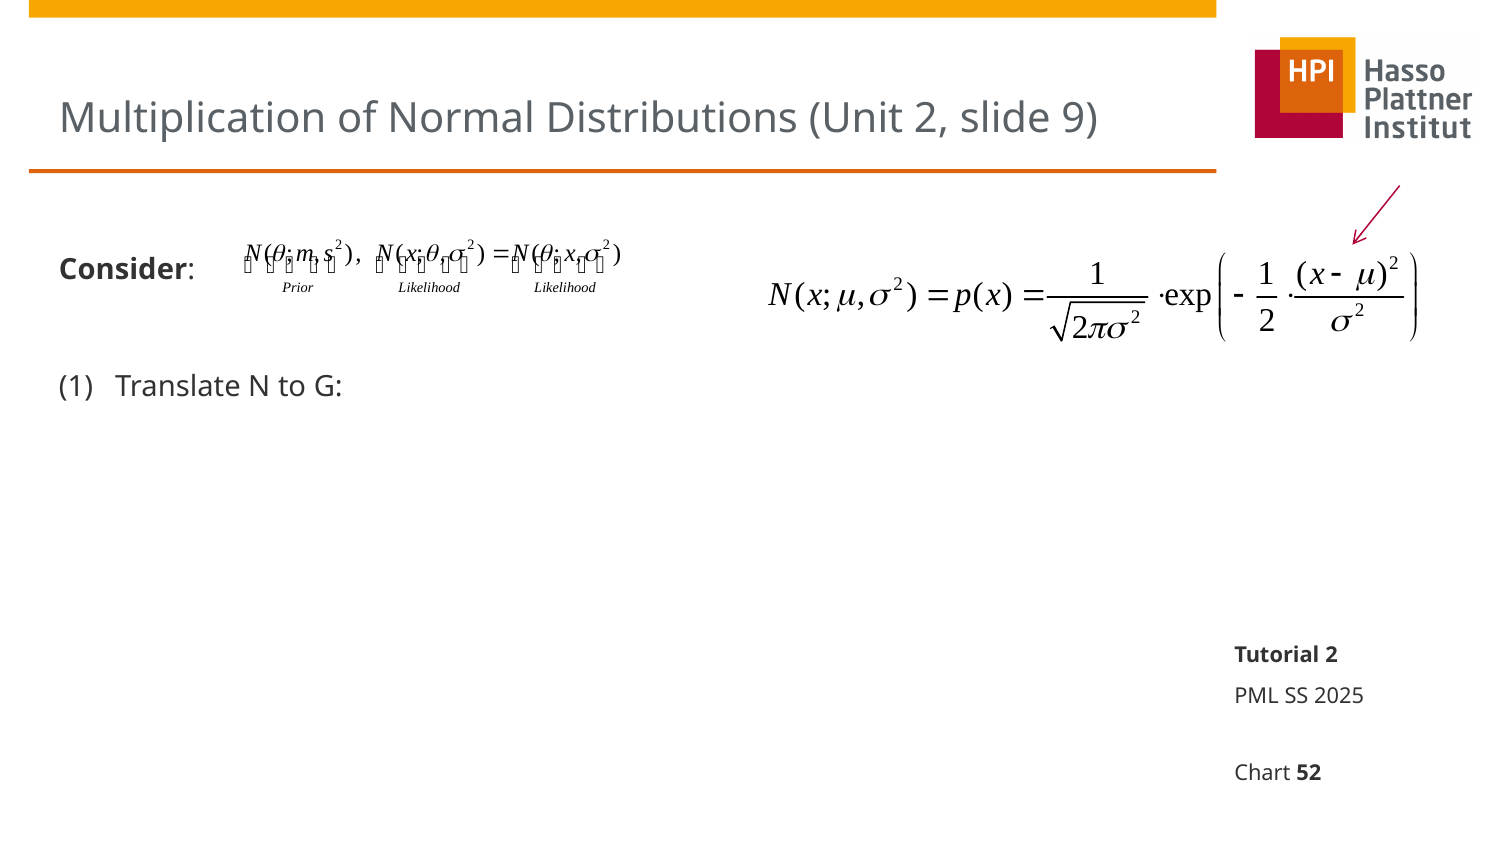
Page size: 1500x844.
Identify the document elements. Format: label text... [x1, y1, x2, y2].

slide_number PML SS 2025 [1216, 681, 1471, 758]
footer Tutorial 2 [1216, 584, 1471, 670]
picture [1252, 33, 1477, 142]
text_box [761, 244, 1427, 351]
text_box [239, 233, 628, 299]
list Consider: Translate N to G: [58, 203, 1187, 788]
slide_number Chart 52 [1216, 758, 1471, 788]
title Multiplication of Normal Distributions (Unit 2, slide 9) [58, 17, 1187, 170]
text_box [1352, 185, 1400, 245]
